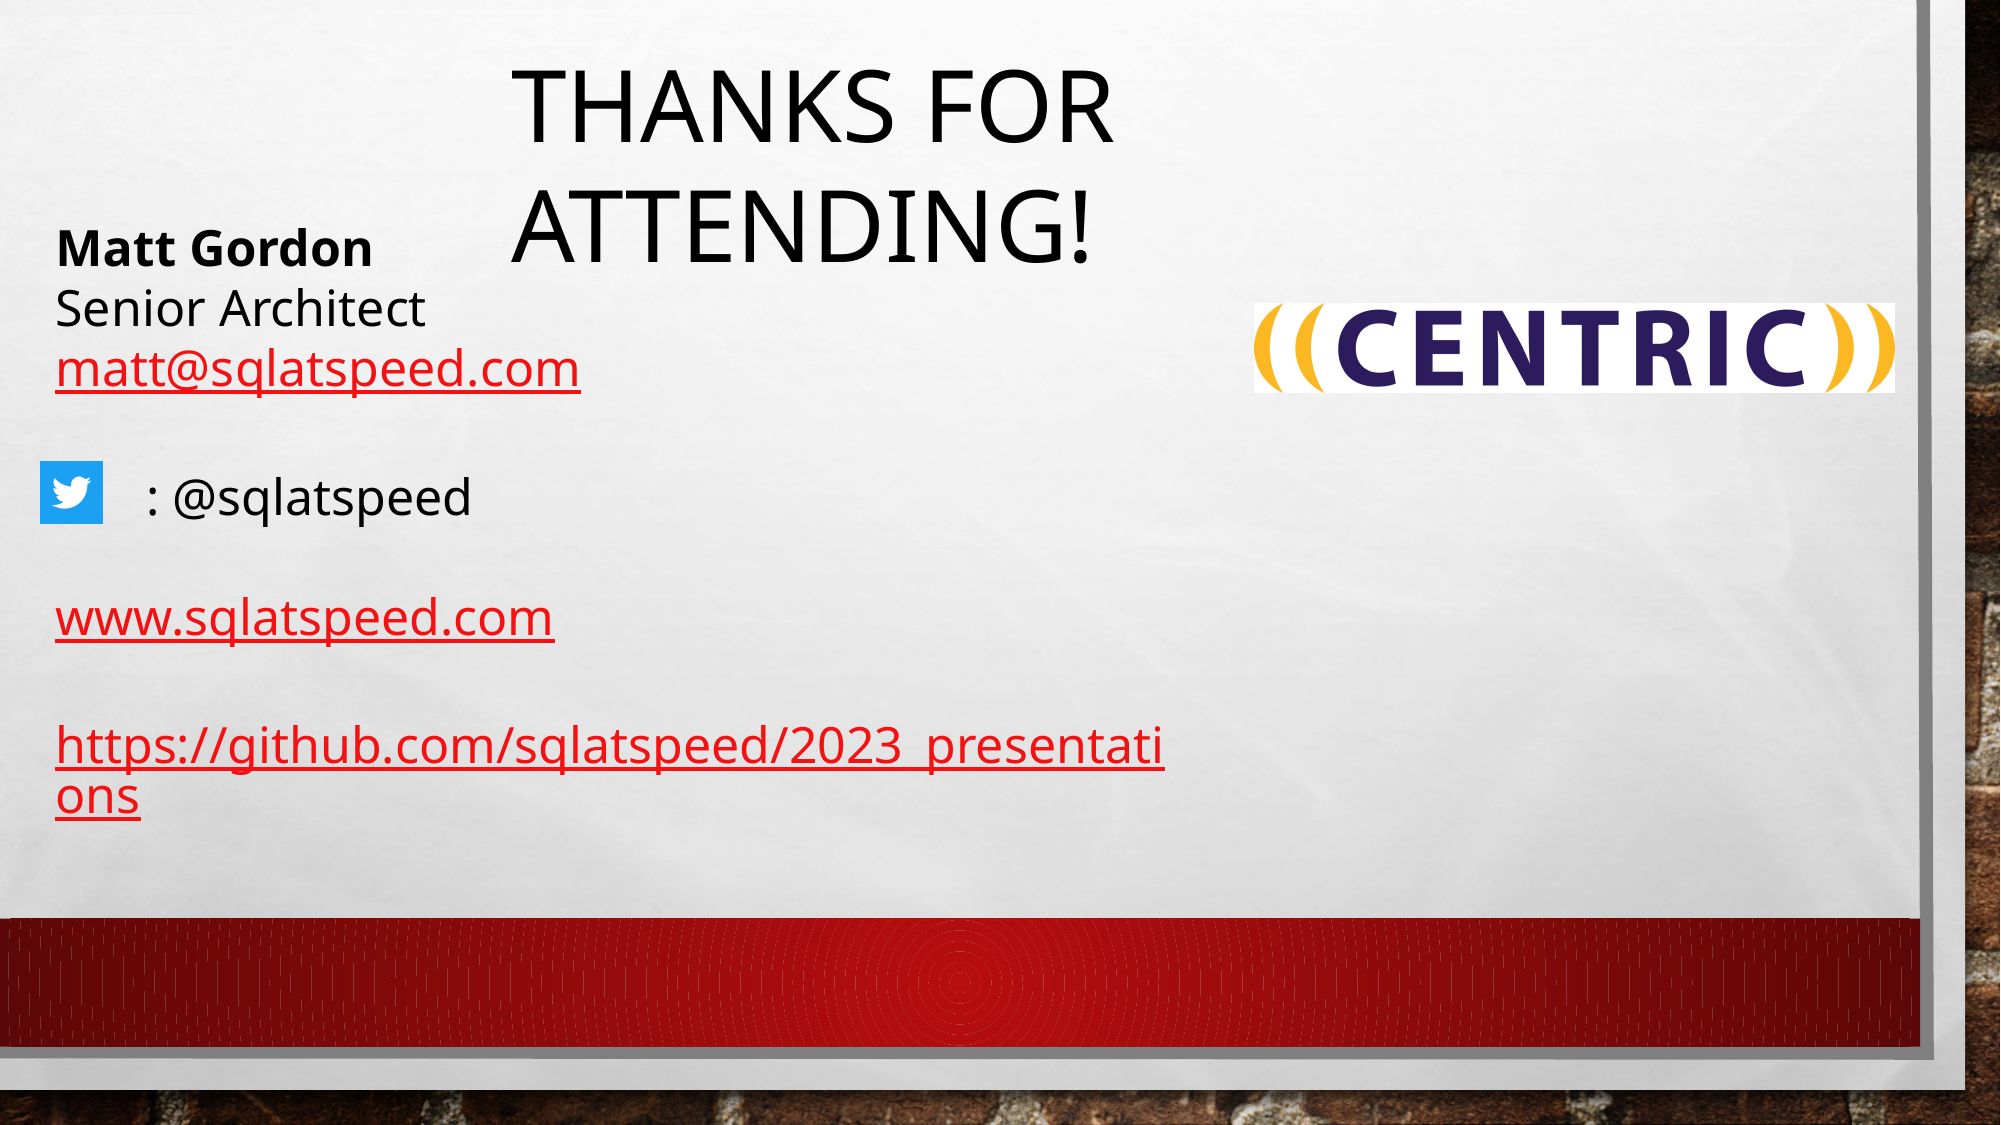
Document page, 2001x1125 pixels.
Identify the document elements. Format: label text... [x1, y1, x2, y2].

picture [0, 0, 2000, 1125]
text_box Matt Gordon Senior Architect matt@sqlatspeed.com : @sqlatspeed www.sqlatspeed.com https://github.com/sqlatspeed/2023_presentations [40, 209, 1205, 849]
picture [40, 461, 103, 524]
text_box THANKS FOR ATTENDING! [496, 34, 1504, 290]
picture [1254, 303, 1895, 393]
